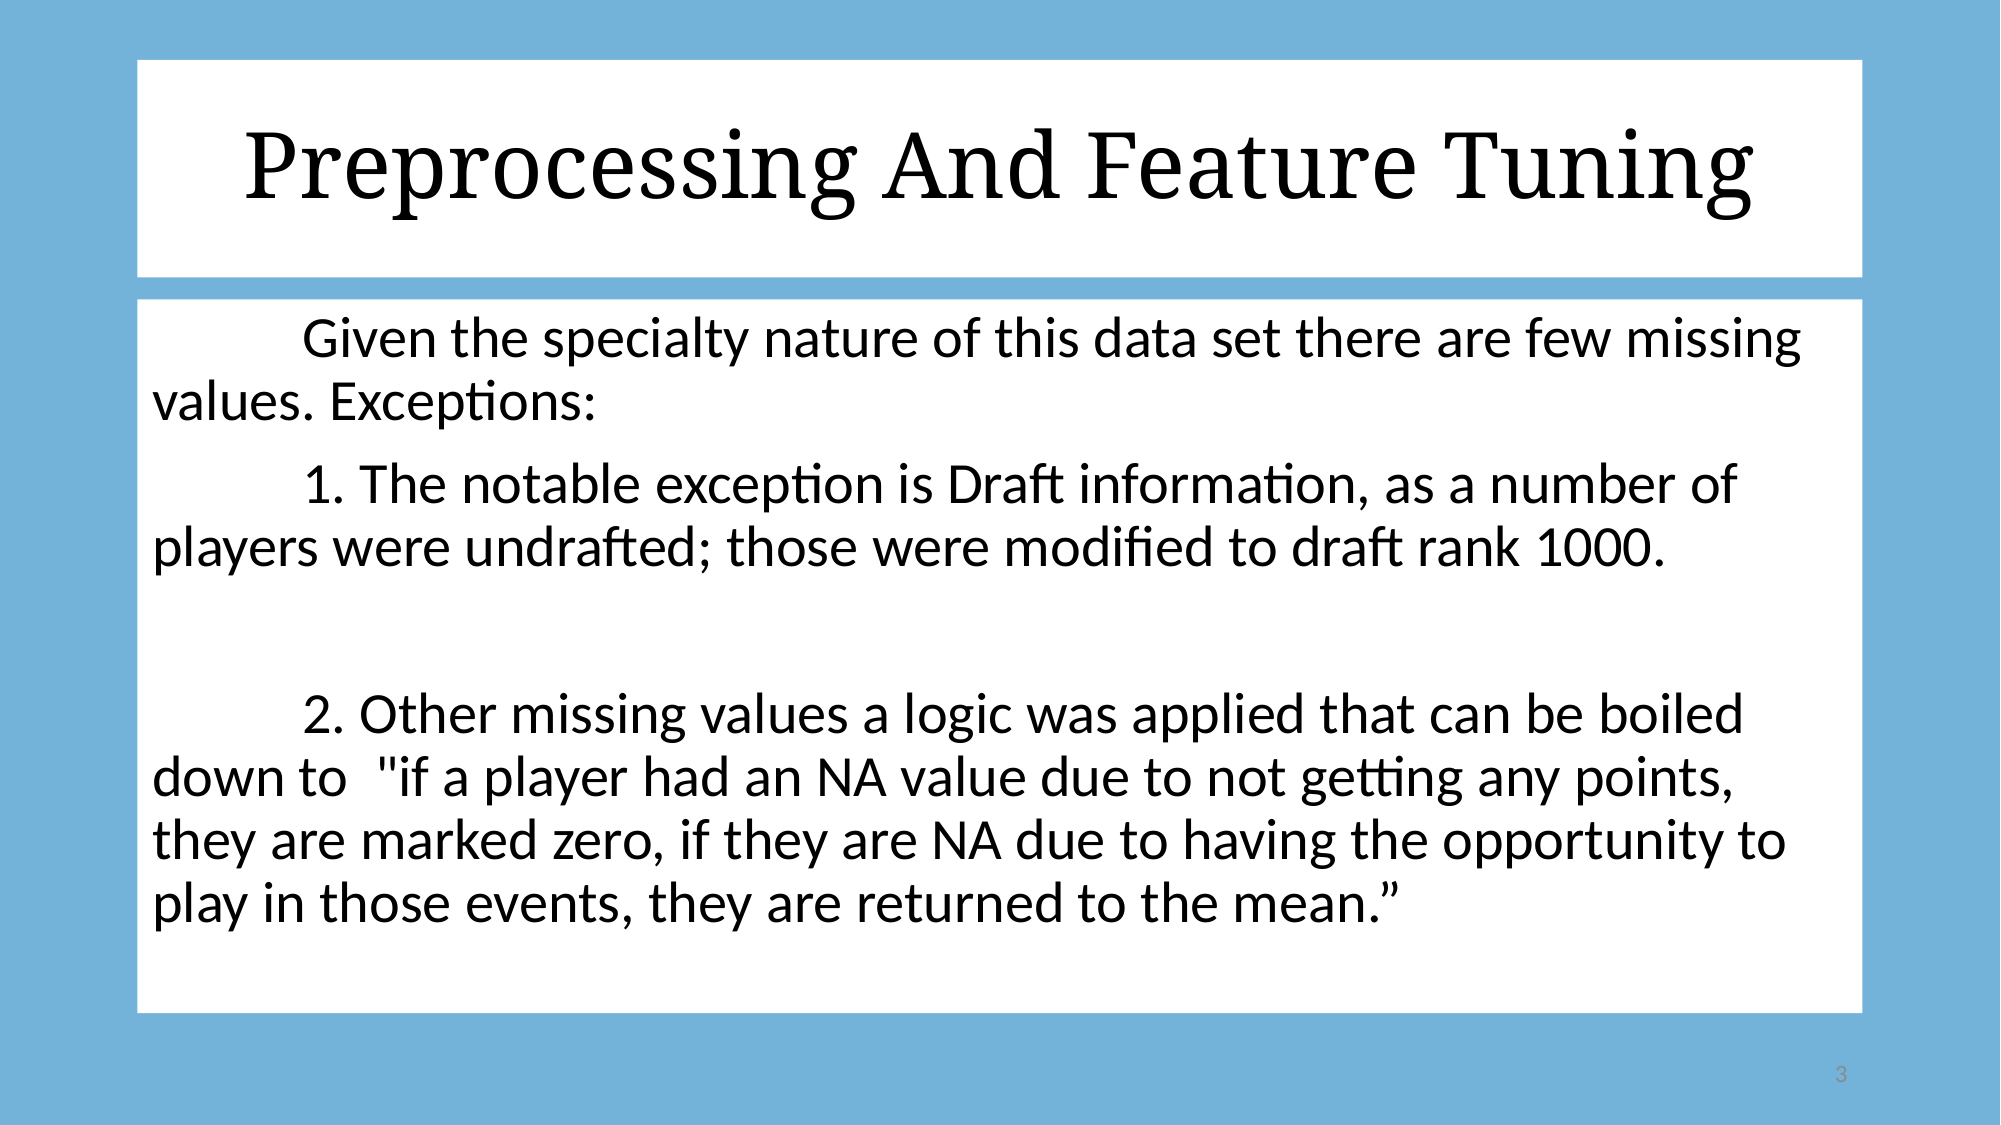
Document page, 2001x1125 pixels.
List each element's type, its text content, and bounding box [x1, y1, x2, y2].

slide_number 3 [1412, 1042, 1863, 1103]
list Given the specialty nature of this data set there are few missing values. Exceptions: 1. The notable exception is Draft information, as a number of players were undrafted; those were modified to draft rank 1000. 2. Other missing values a logic was applied that can be boiled down to "if a player had an NA value due to not getting any points, they are marked zero, if they are NA due to having the opportunity to play in those events, they are returned to the mean.” [137, 299, 1863, 1014]
title Preprocessing And Feature Tuning [137, 59, 1863, 278]
